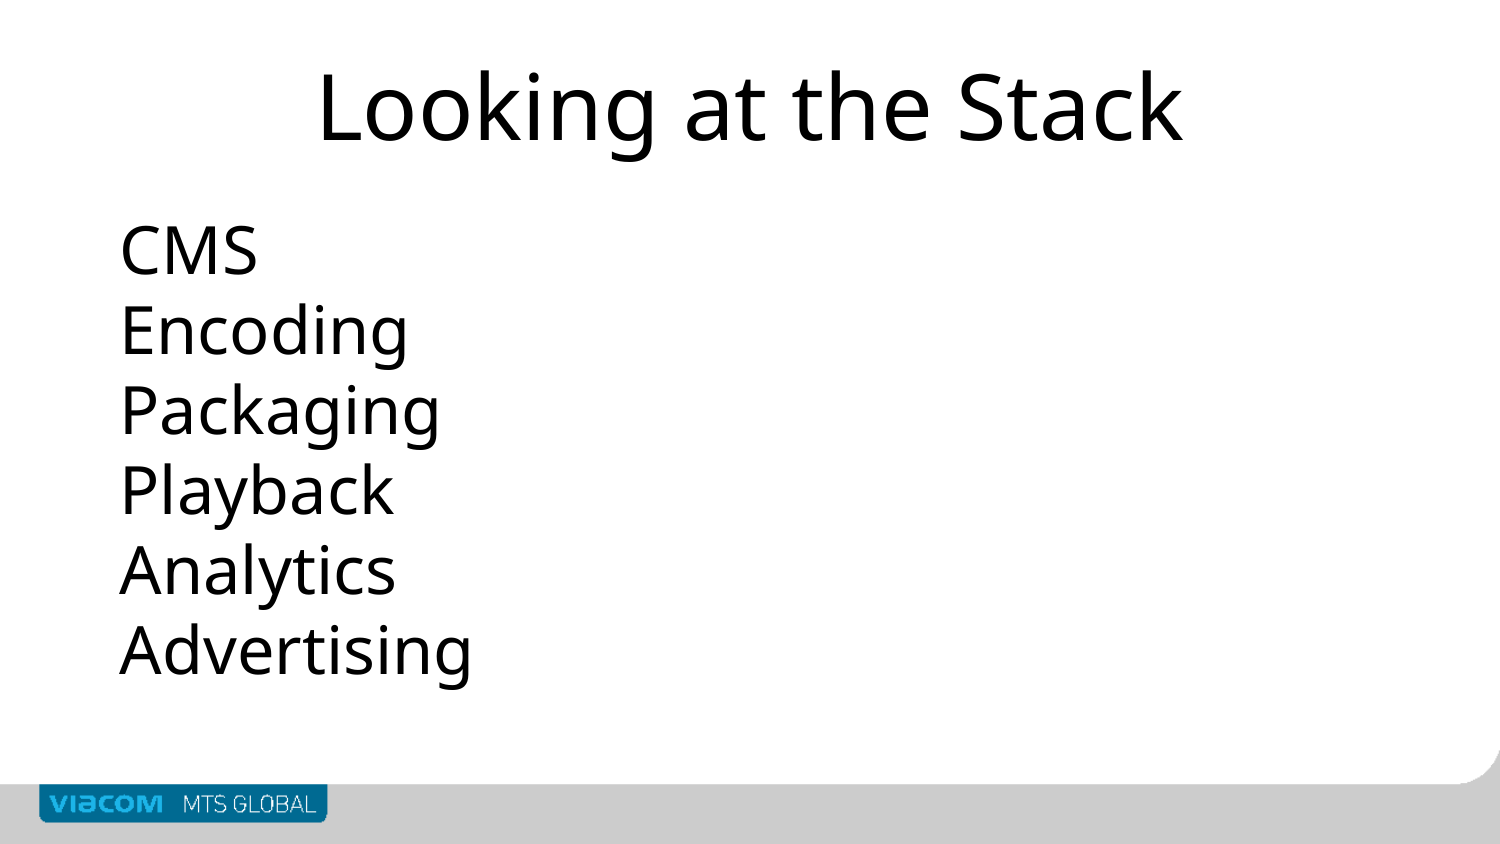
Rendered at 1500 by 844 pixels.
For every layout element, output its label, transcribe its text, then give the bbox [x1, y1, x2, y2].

list CMS Encoding Packaging Playback Analytics Advertising [75, 196, 1425, 754]
picture [0, 0, 1500, 844]
title Looking at the Stack [75, 33, 1425, 175]
